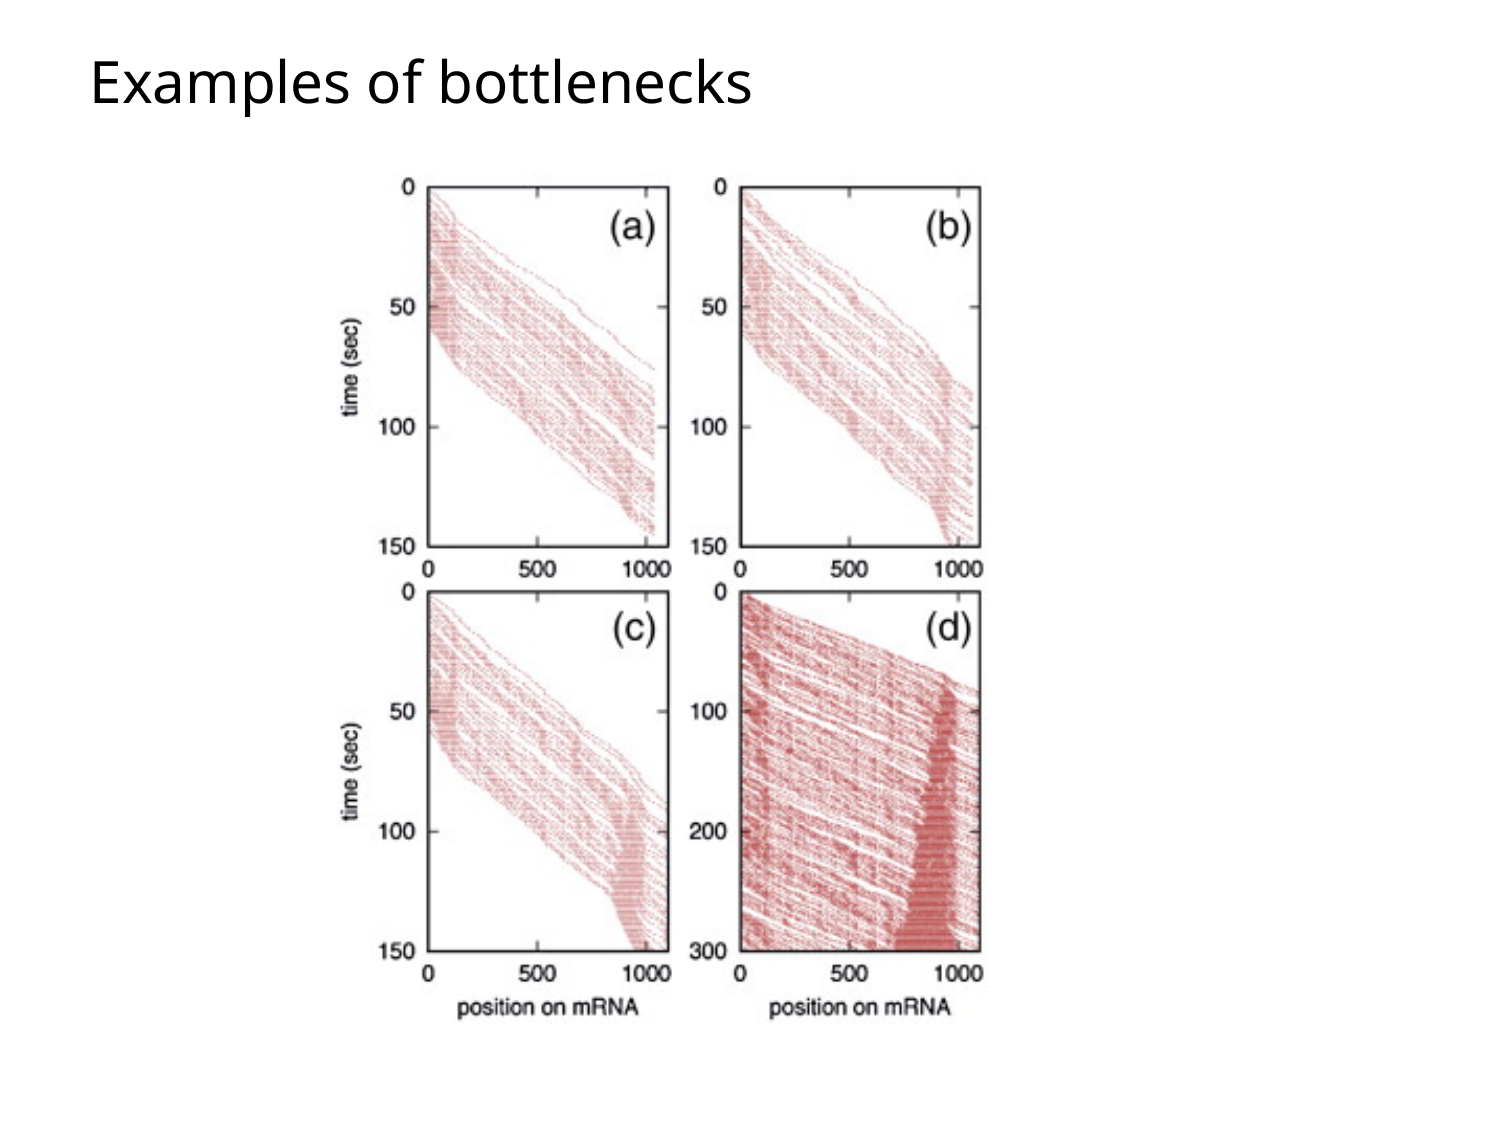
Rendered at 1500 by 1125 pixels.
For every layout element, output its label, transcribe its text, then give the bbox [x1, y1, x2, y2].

picture [337, 174, 988, 1024]
text_box Examples of bottlenecks [74, 37, 1488, 123]
